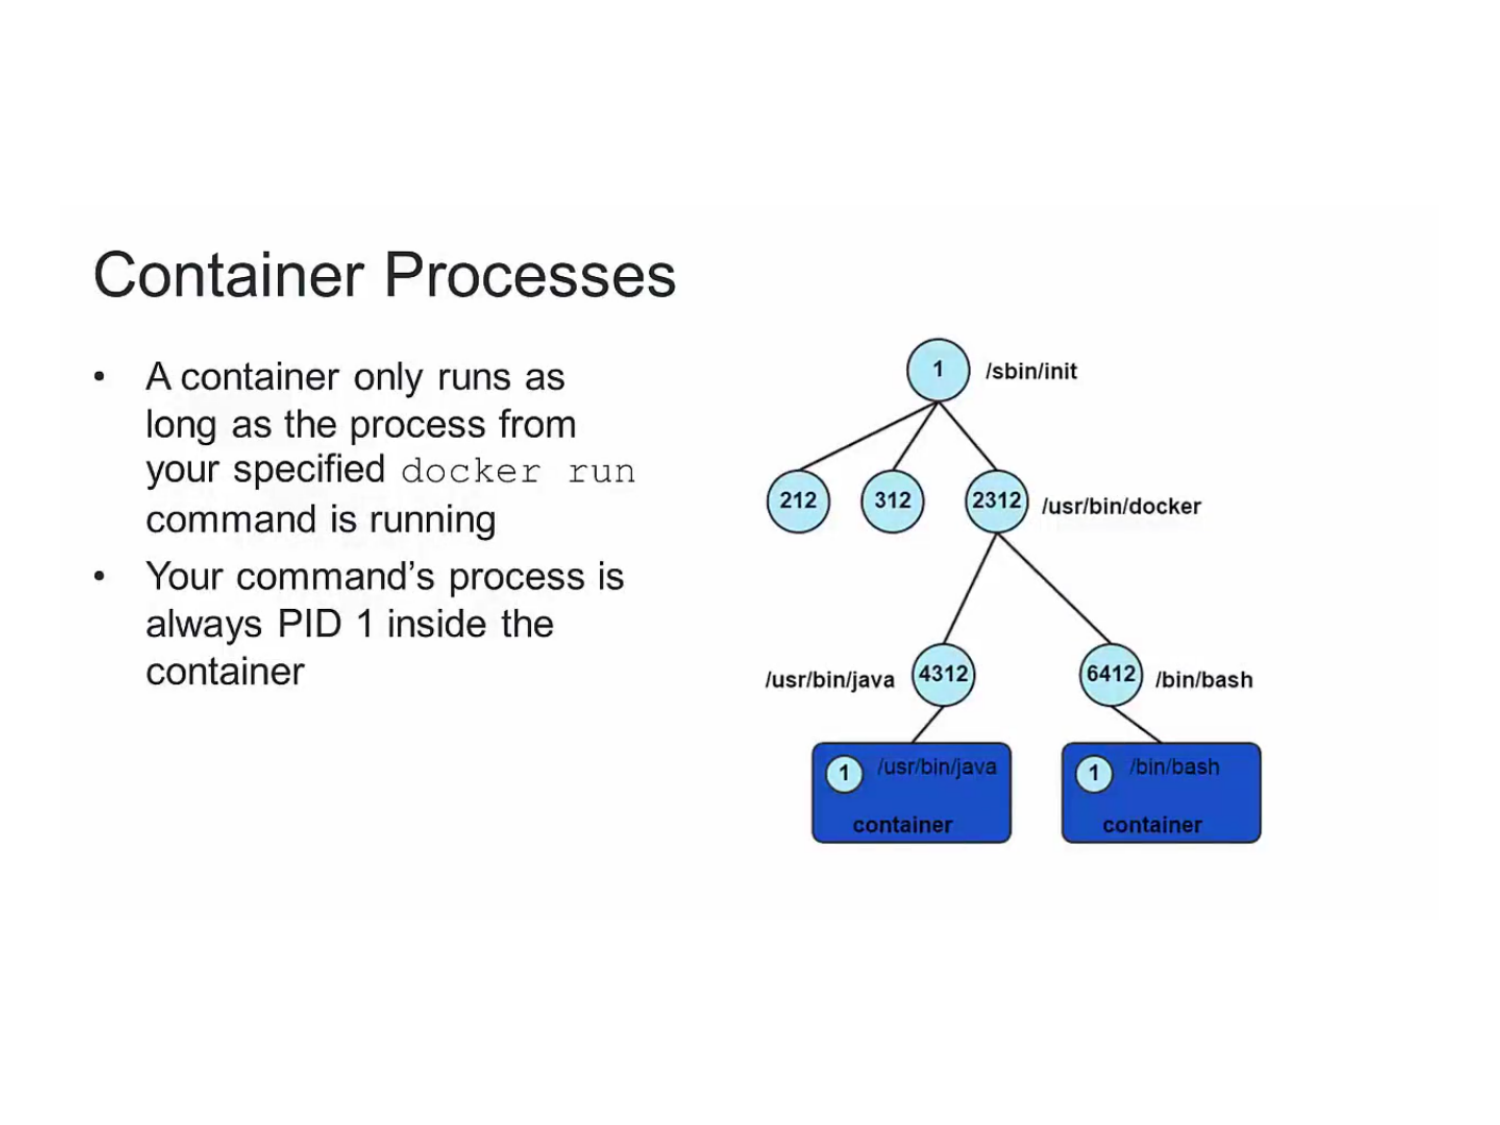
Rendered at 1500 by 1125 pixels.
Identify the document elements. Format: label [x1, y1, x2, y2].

picture [60, 205, 1440, 920]
